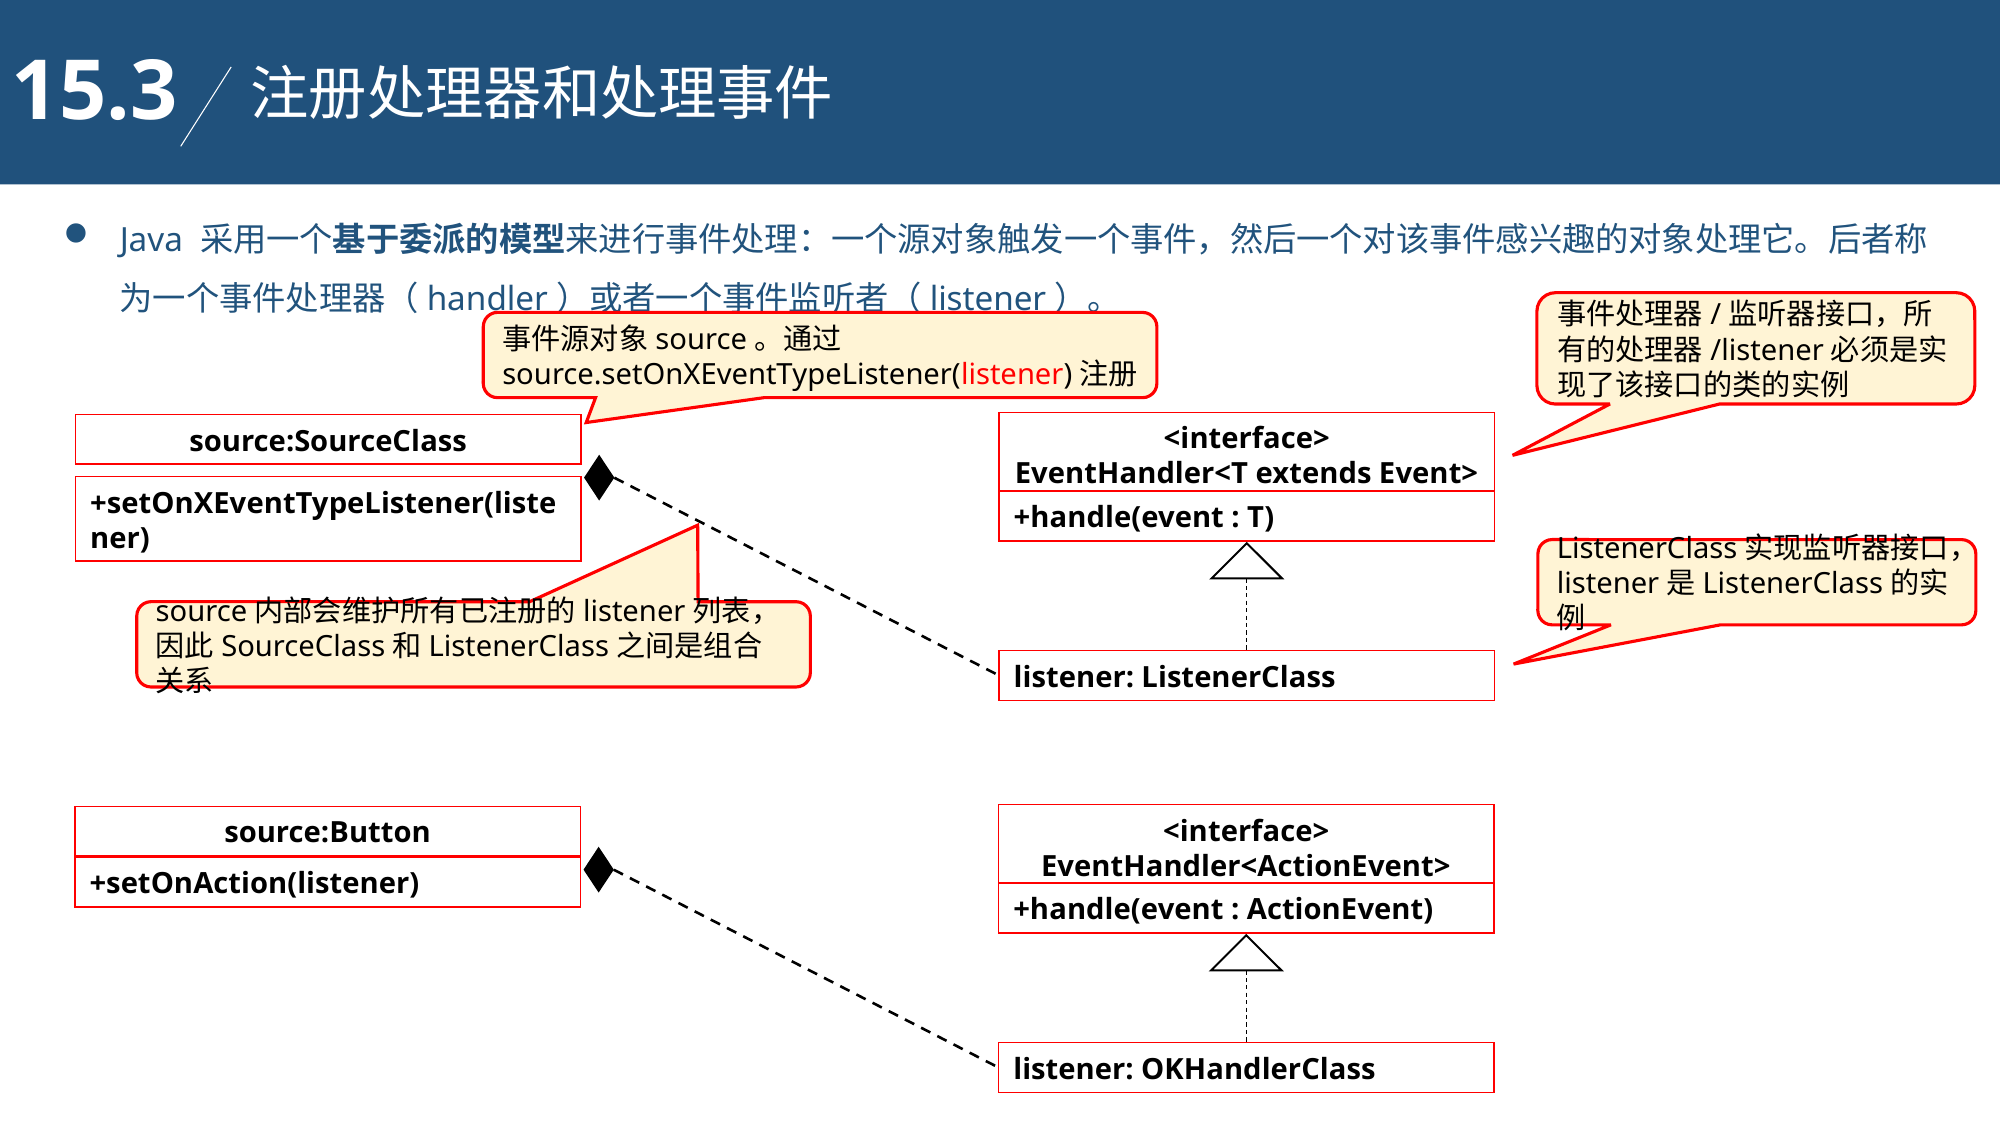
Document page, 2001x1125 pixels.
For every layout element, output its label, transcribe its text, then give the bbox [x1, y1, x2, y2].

text_box [582, 844, 614, 895]
text_box 15.3 [0, 40, 197, 206]
text_box 事件处理器/监听器接口，所有的处理器/listener必须是实现了该接口的类的实例 [1512, 291, 1976, 457]
text_box source:Button [74, 806, 581, 857]
text_box Java 采用一个基于委派的模型来进行事件处理：一个源对象触发一个事件，然后一个对该事件感兴趣的对象处理它。后者称为一个事件处理器（handler）或者一个事件监听者（listener）。 [48, 190, 1975, 325]
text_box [75, 414, 582, 563]
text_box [614, 477, 999, 676]
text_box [613, 869, 999, 1068]
list 注册处理器和处理事件 [235, 57, 1449, 139]
text_box [1208, 934, 1284, 972]
text_box [582, 452, 615, 503]
text_box ListenerClass实现监听器接口，listener是ListenerClass的实例 [1513, 538, 1977, 666]
text_box [1209, 542, 1285, 580]
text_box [999, 412, 1495, 542]
text_box listener: ListenerClass [999, 650, 1495, 701]
text_box source内部会维护所有已注册的listener列表，因此SourceClass和ListenerClass之间是组合关系 [135, 562, 811, 689]
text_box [998, 804, 1494, 934]
text_box +setOnAction(listener) [74, 857, 581, 908]
text_box 事件源对象source。通过 source.setOnXEventTypeListener(listener)注册 [482, 311, 1158, 424]
text_box listener: OKHandlerClass [998, 1042, 1494, 1093]
